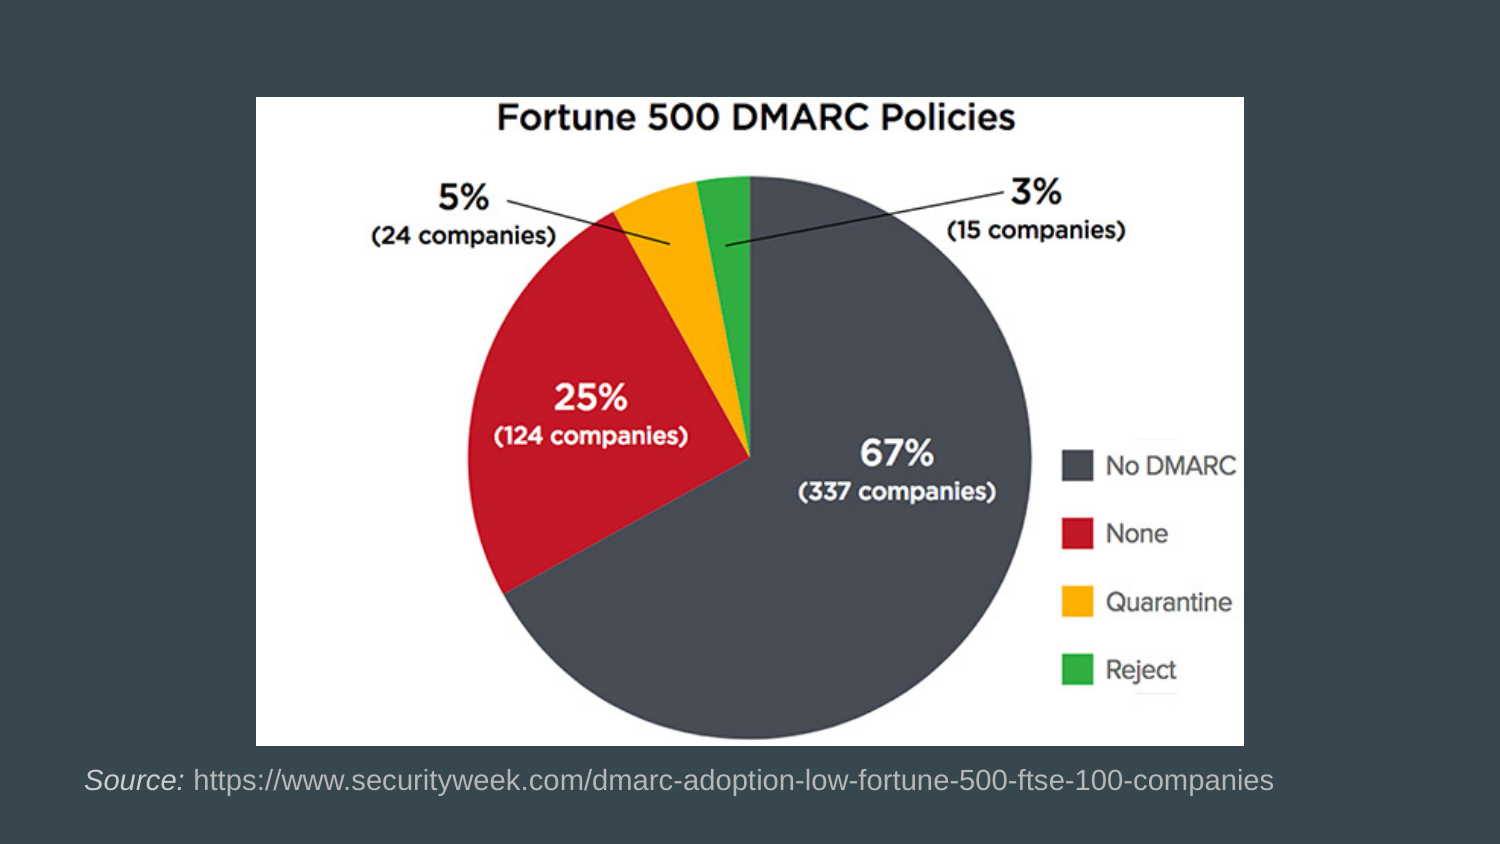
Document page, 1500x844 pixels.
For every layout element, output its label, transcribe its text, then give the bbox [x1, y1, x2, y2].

picture [256, 97, 1244, 747]
text_box Source: https://www.securityweek.com/dmarc-adoption-low-fortune-500-ftse-100-companies [69, 746, 1398, 844]
